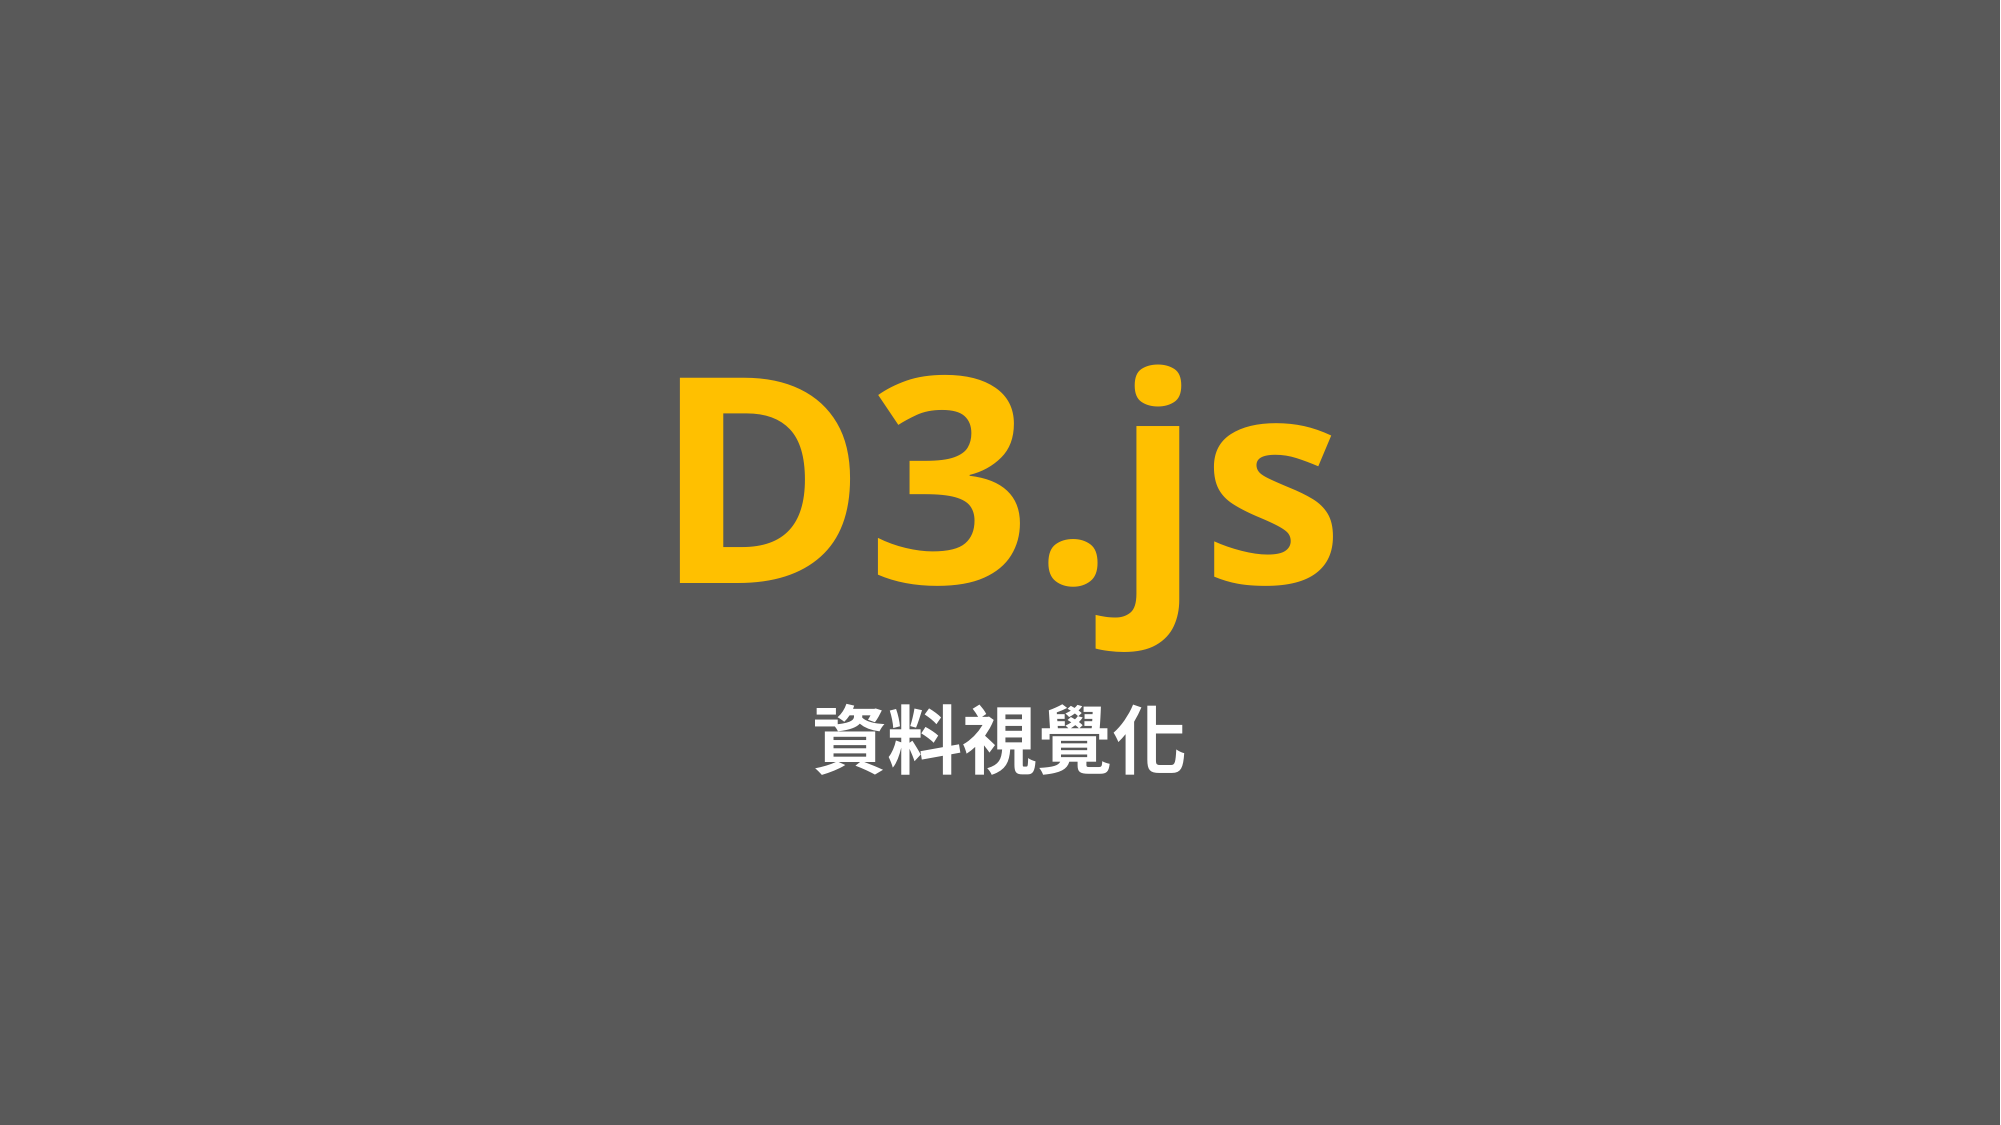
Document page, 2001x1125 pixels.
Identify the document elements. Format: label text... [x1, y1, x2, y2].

title D3.js [249, 261, 1750, 653]
subtitle 資料視覺化 [249, 696, 1750, 834]
